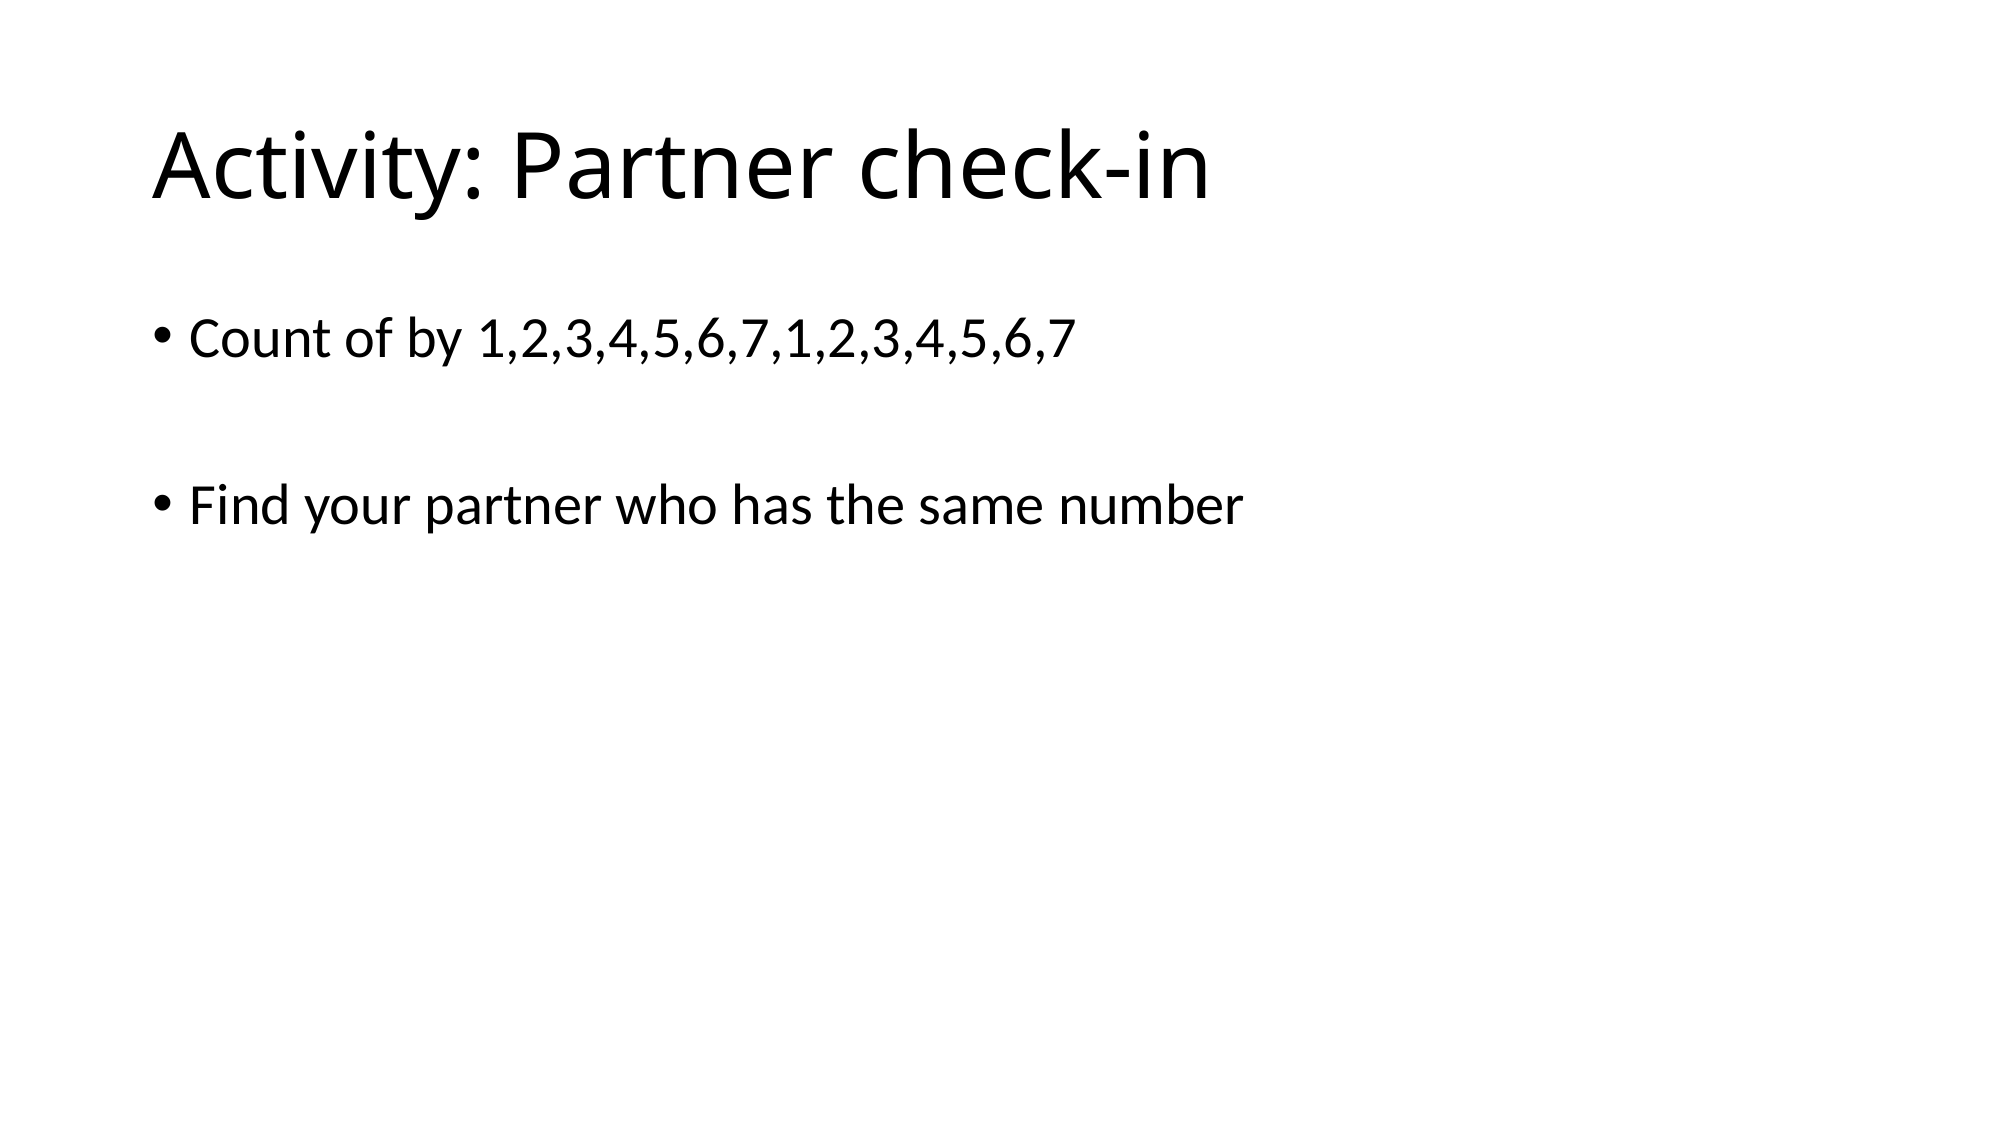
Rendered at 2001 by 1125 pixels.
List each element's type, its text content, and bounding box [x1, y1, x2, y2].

list Count of by 1,2,3,4,5,6,7,1,2,3,4,5,6,7 Find your partner who has the same number [137, 299, 1863, 1014]
title Activity: Partner check-in [137, 59, 1863, 278]
